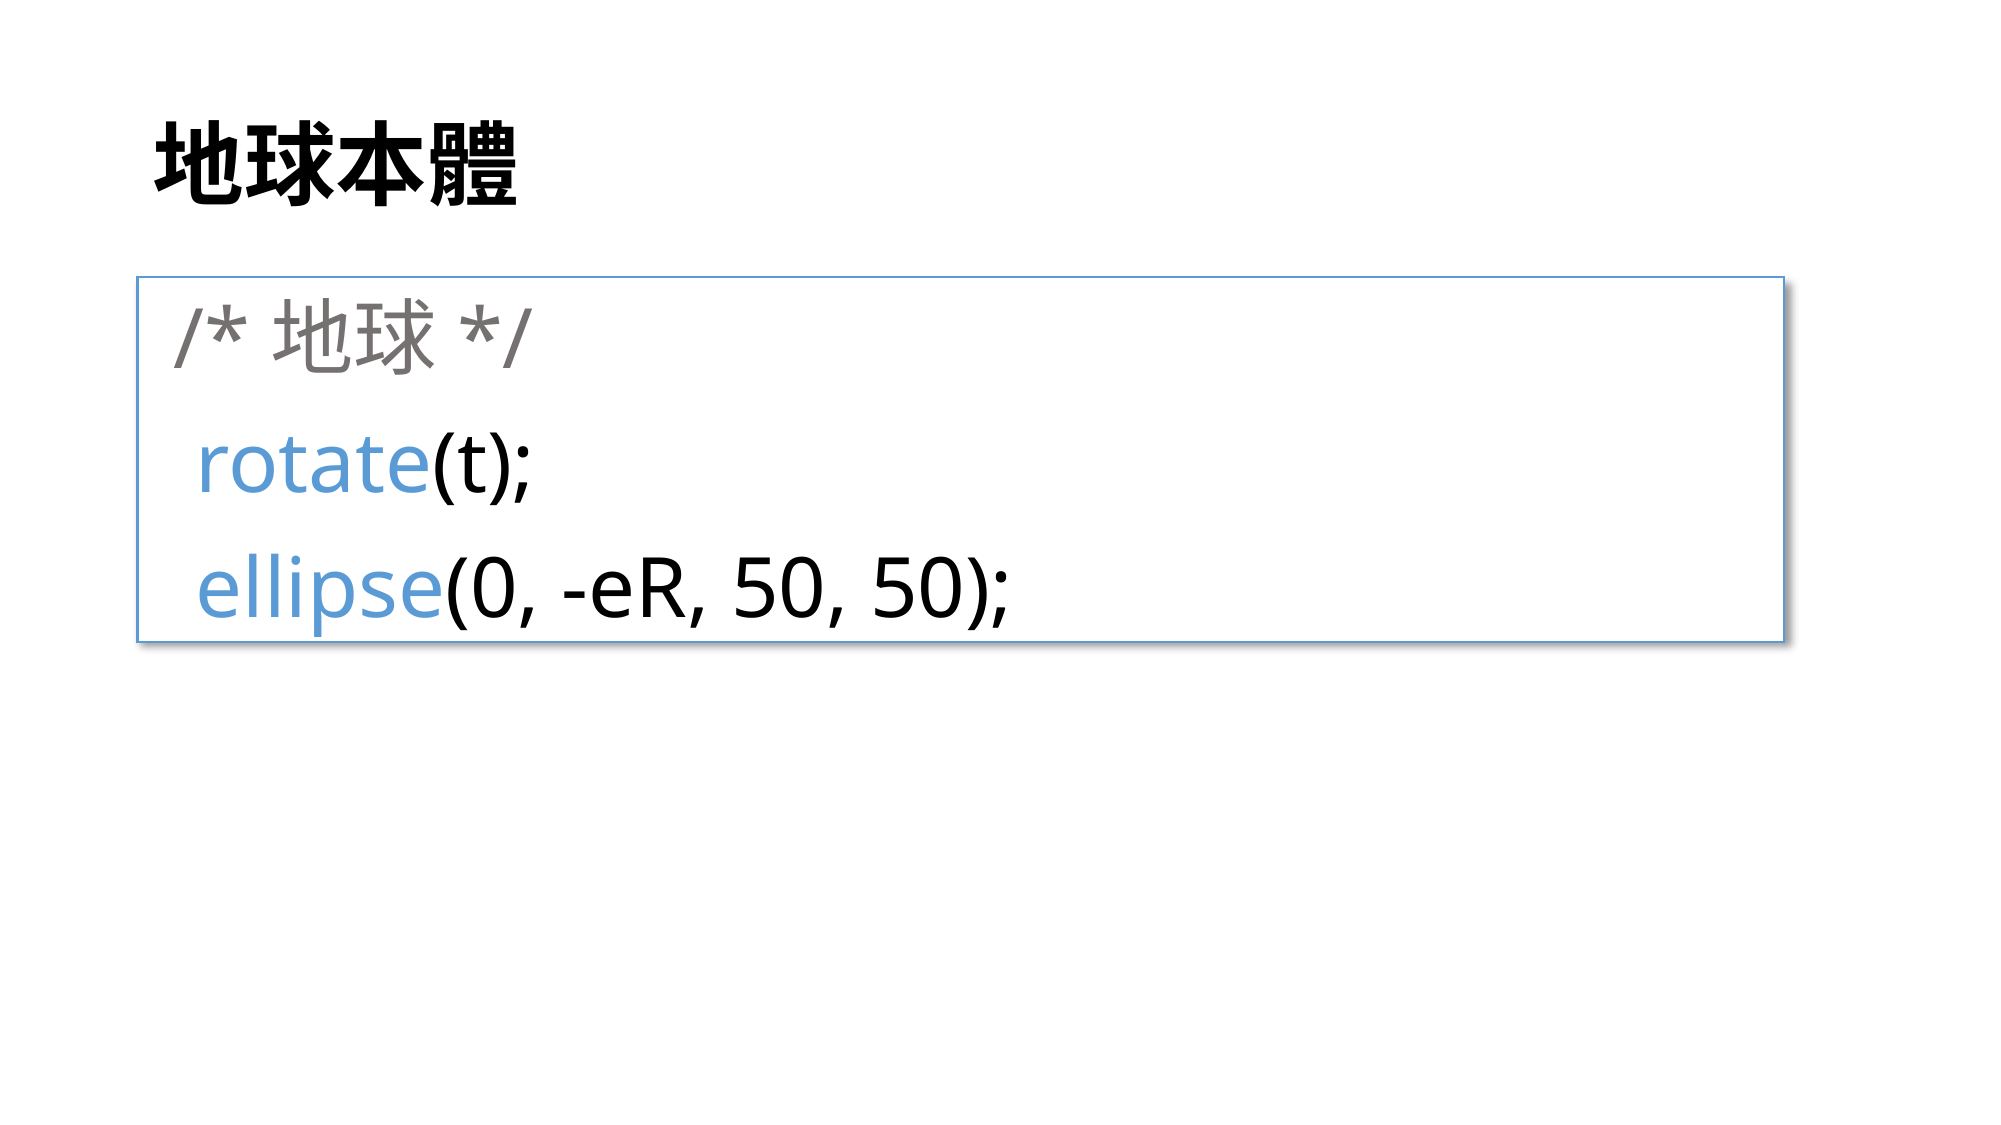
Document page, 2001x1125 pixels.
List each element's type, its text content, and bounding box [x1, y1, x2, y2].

text_box /*地球*/ rotate(t); ellipse(0, -eR, 50, 50); [136, 276, 1785, 643]
title 地球本體 [137, 59, 1863, 278]
